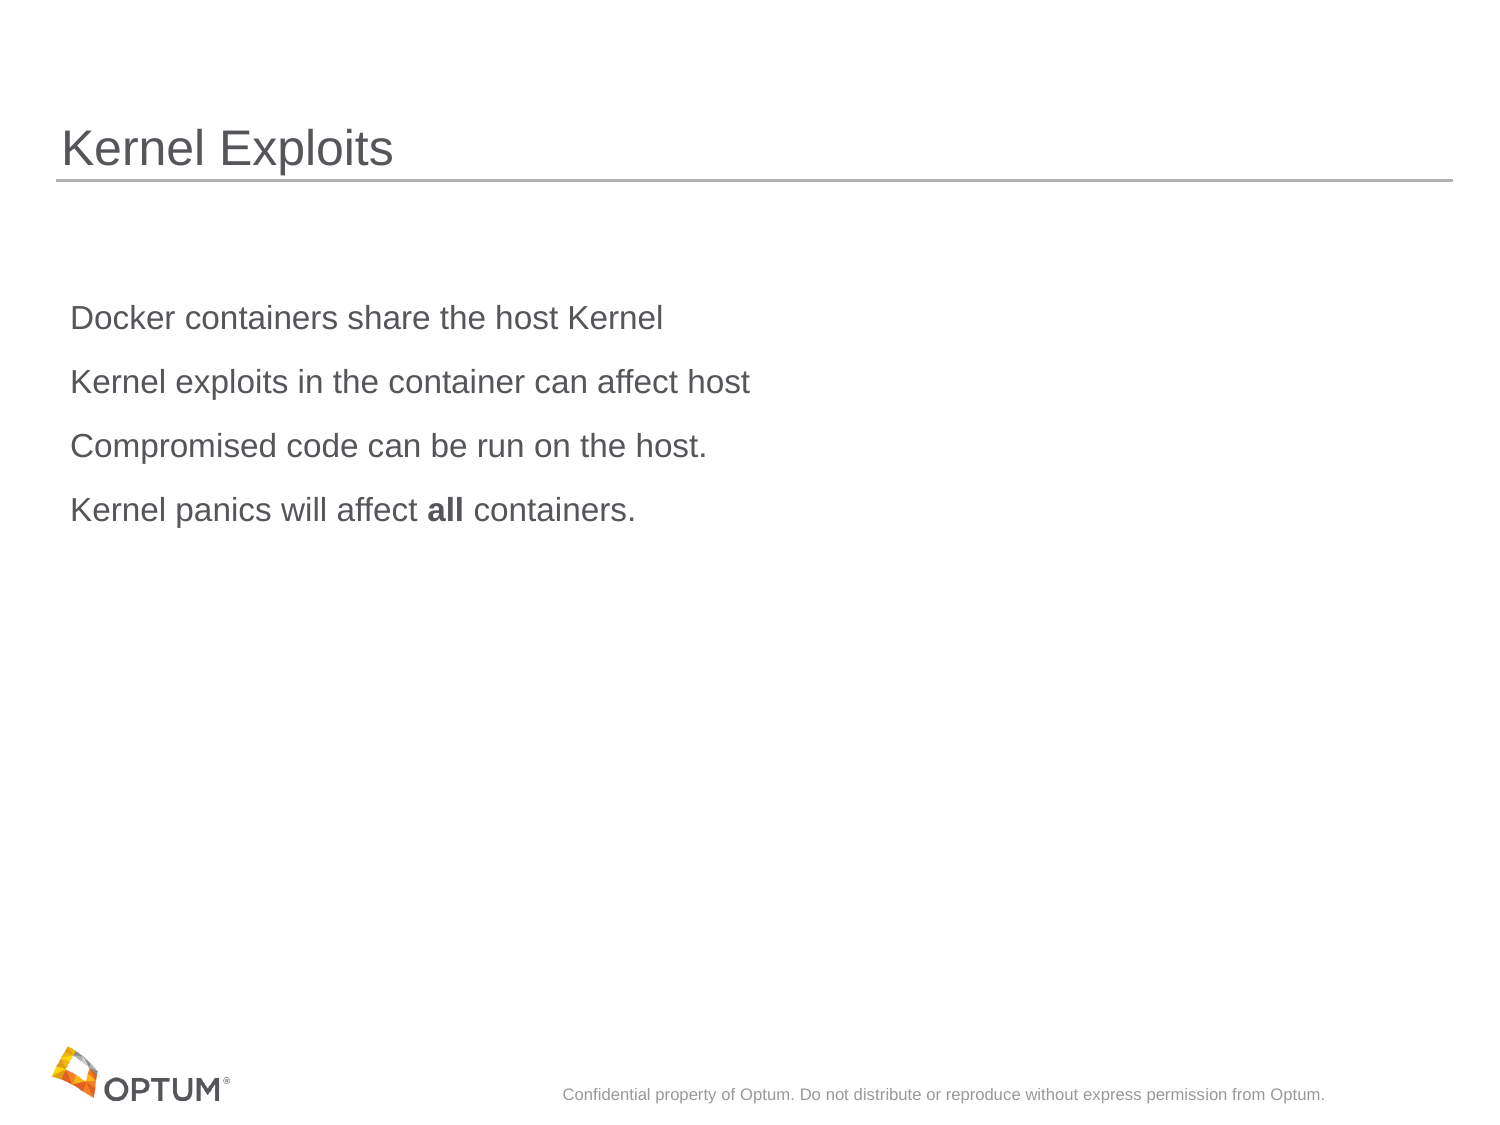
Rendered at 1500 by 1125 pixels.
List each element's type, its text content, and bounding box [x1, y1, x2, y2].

list Docker containers share the host Kernel Kernel exploits in the container can affect host Compromised code can be run on the host. Kernel panics will affect all containers. [60, 299, 1454, 968]
title Kernel Exploits [60, 0, 1454, 177]
footer Confidential property of Optum. Do not distribute or reproduce without express permission from Optum. [508, 1064, 1381, 1124]
picture [50, 1044, 231, 1101]
